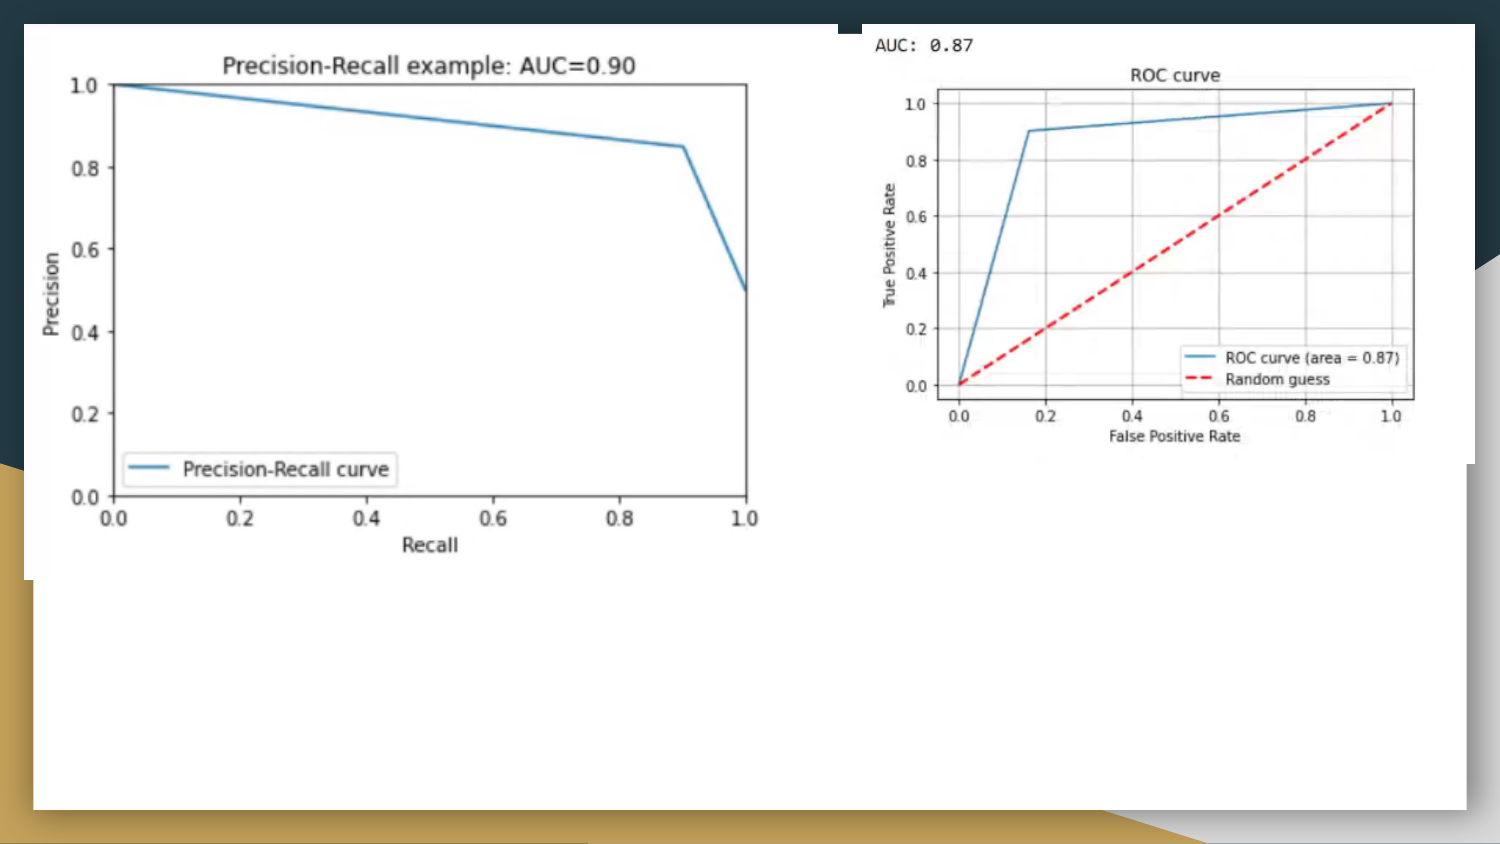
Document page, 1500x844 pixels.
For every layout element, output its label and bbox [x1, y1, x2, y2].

picture [862, 24, 1476, 464]
picture [24, 24, 838, 580]
